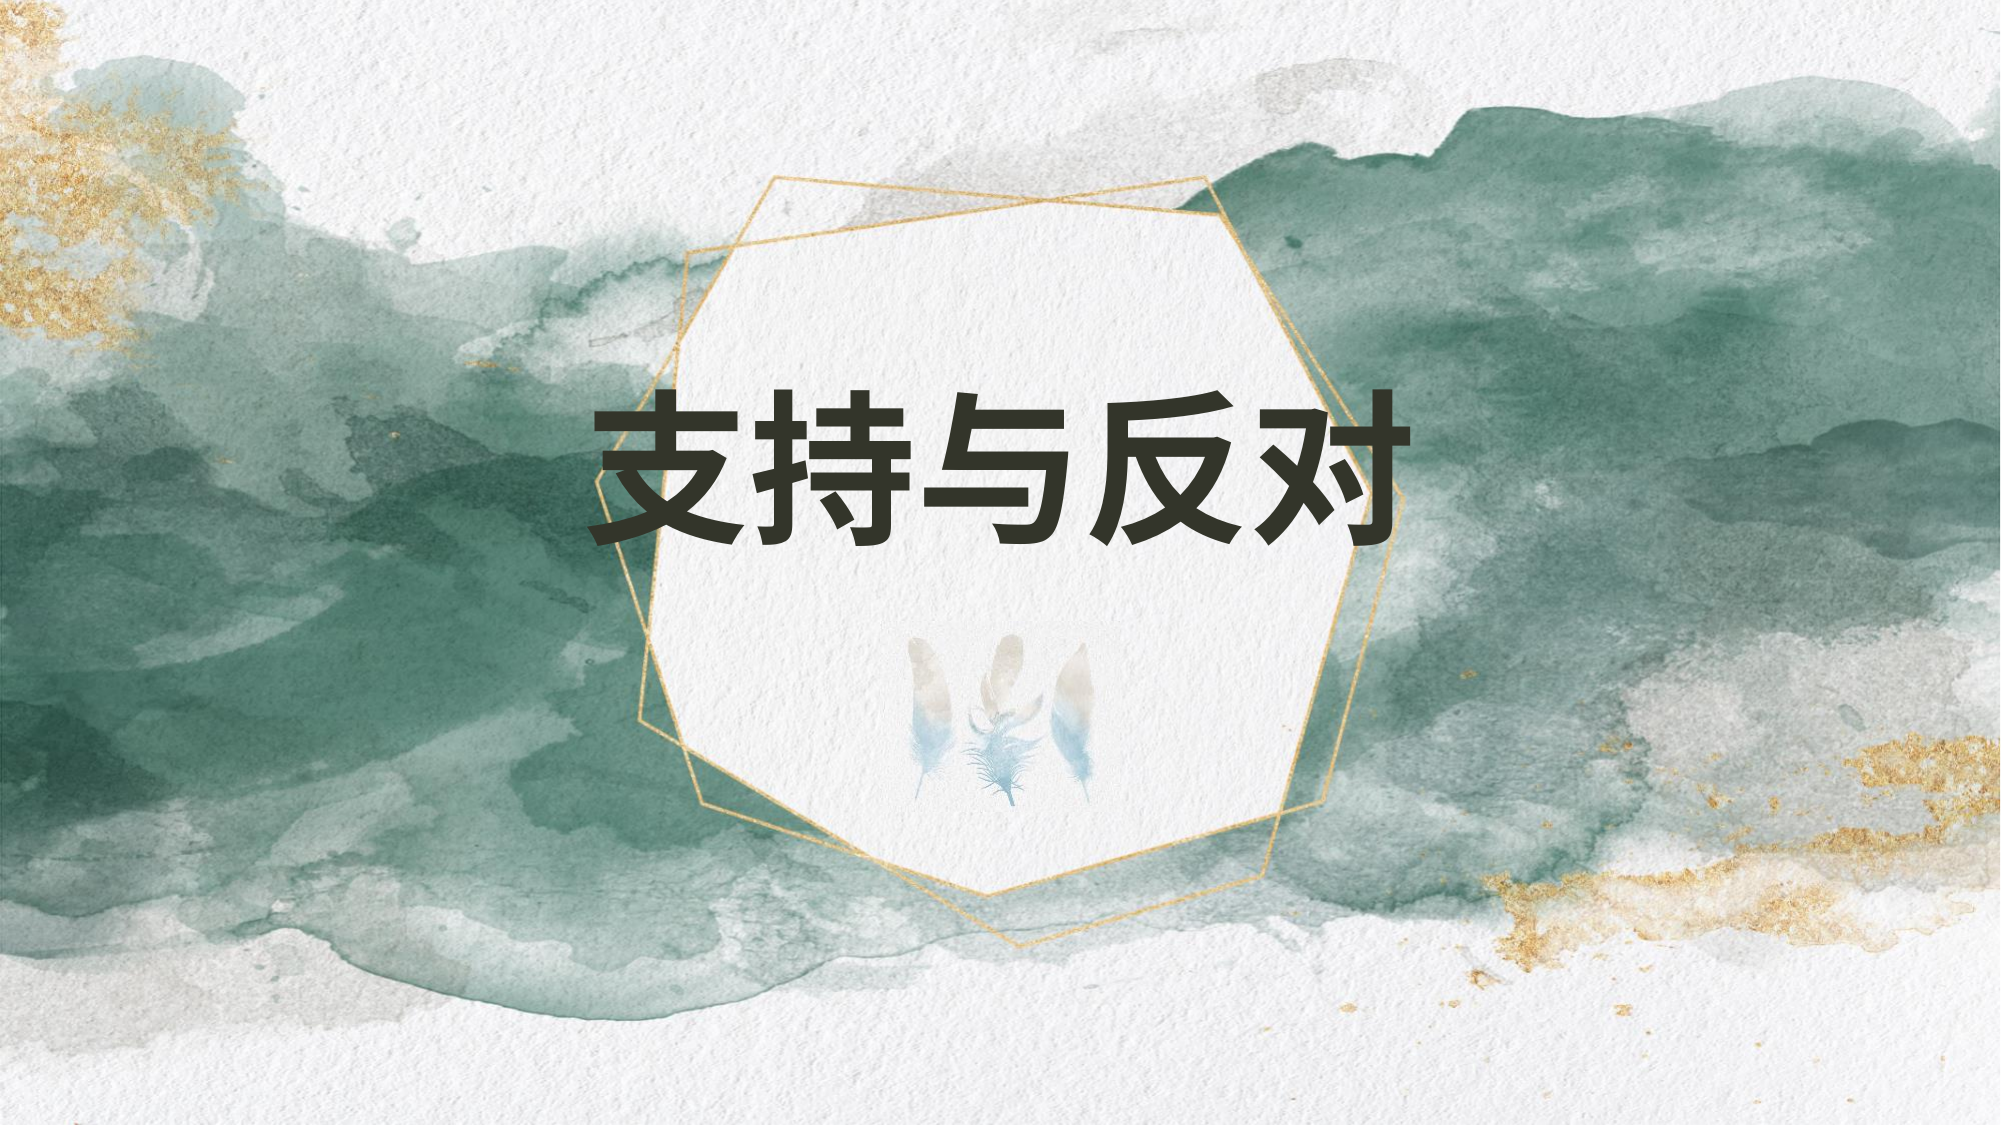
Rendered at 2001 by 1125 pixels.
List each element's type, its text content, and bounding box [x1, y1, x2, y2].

text_box 支持与反对 [568, 357, 1432, 572]
picture [0, 0, 2001, 1125]
